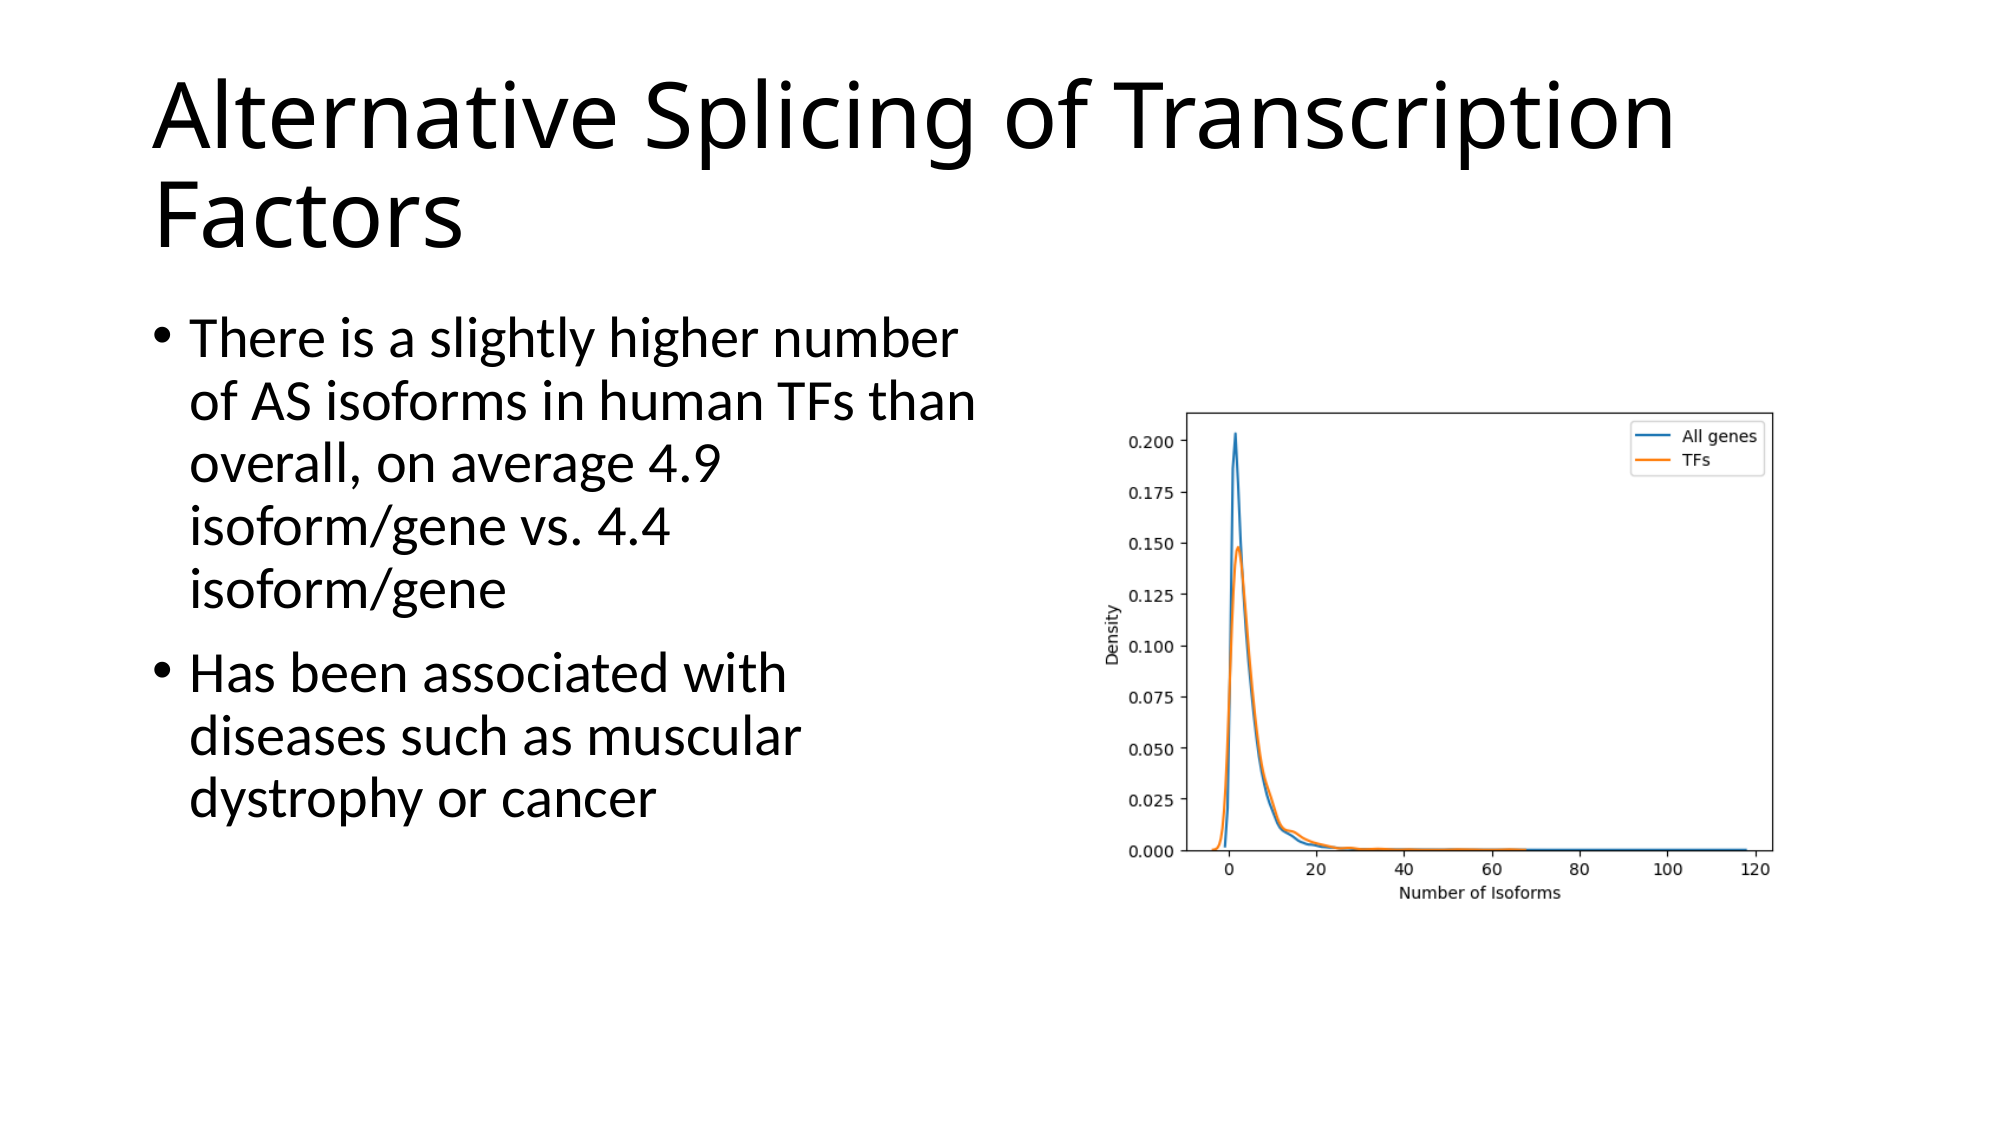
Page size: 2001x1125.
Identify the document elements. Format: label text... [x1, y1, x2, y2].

list There is a slightly higher number of AS isoforms in human TFs than overall, on average 4.9 isoform/gene vs. 4.4 isoform/gene Has been associated with diseases such as muscular dystrophy or cancer [137, 299, 1007, 1014]
picture [1093, 401, 1784, 913]
title Alternative Splicing of Transcription Factors [137, 59, 1863, 278]
